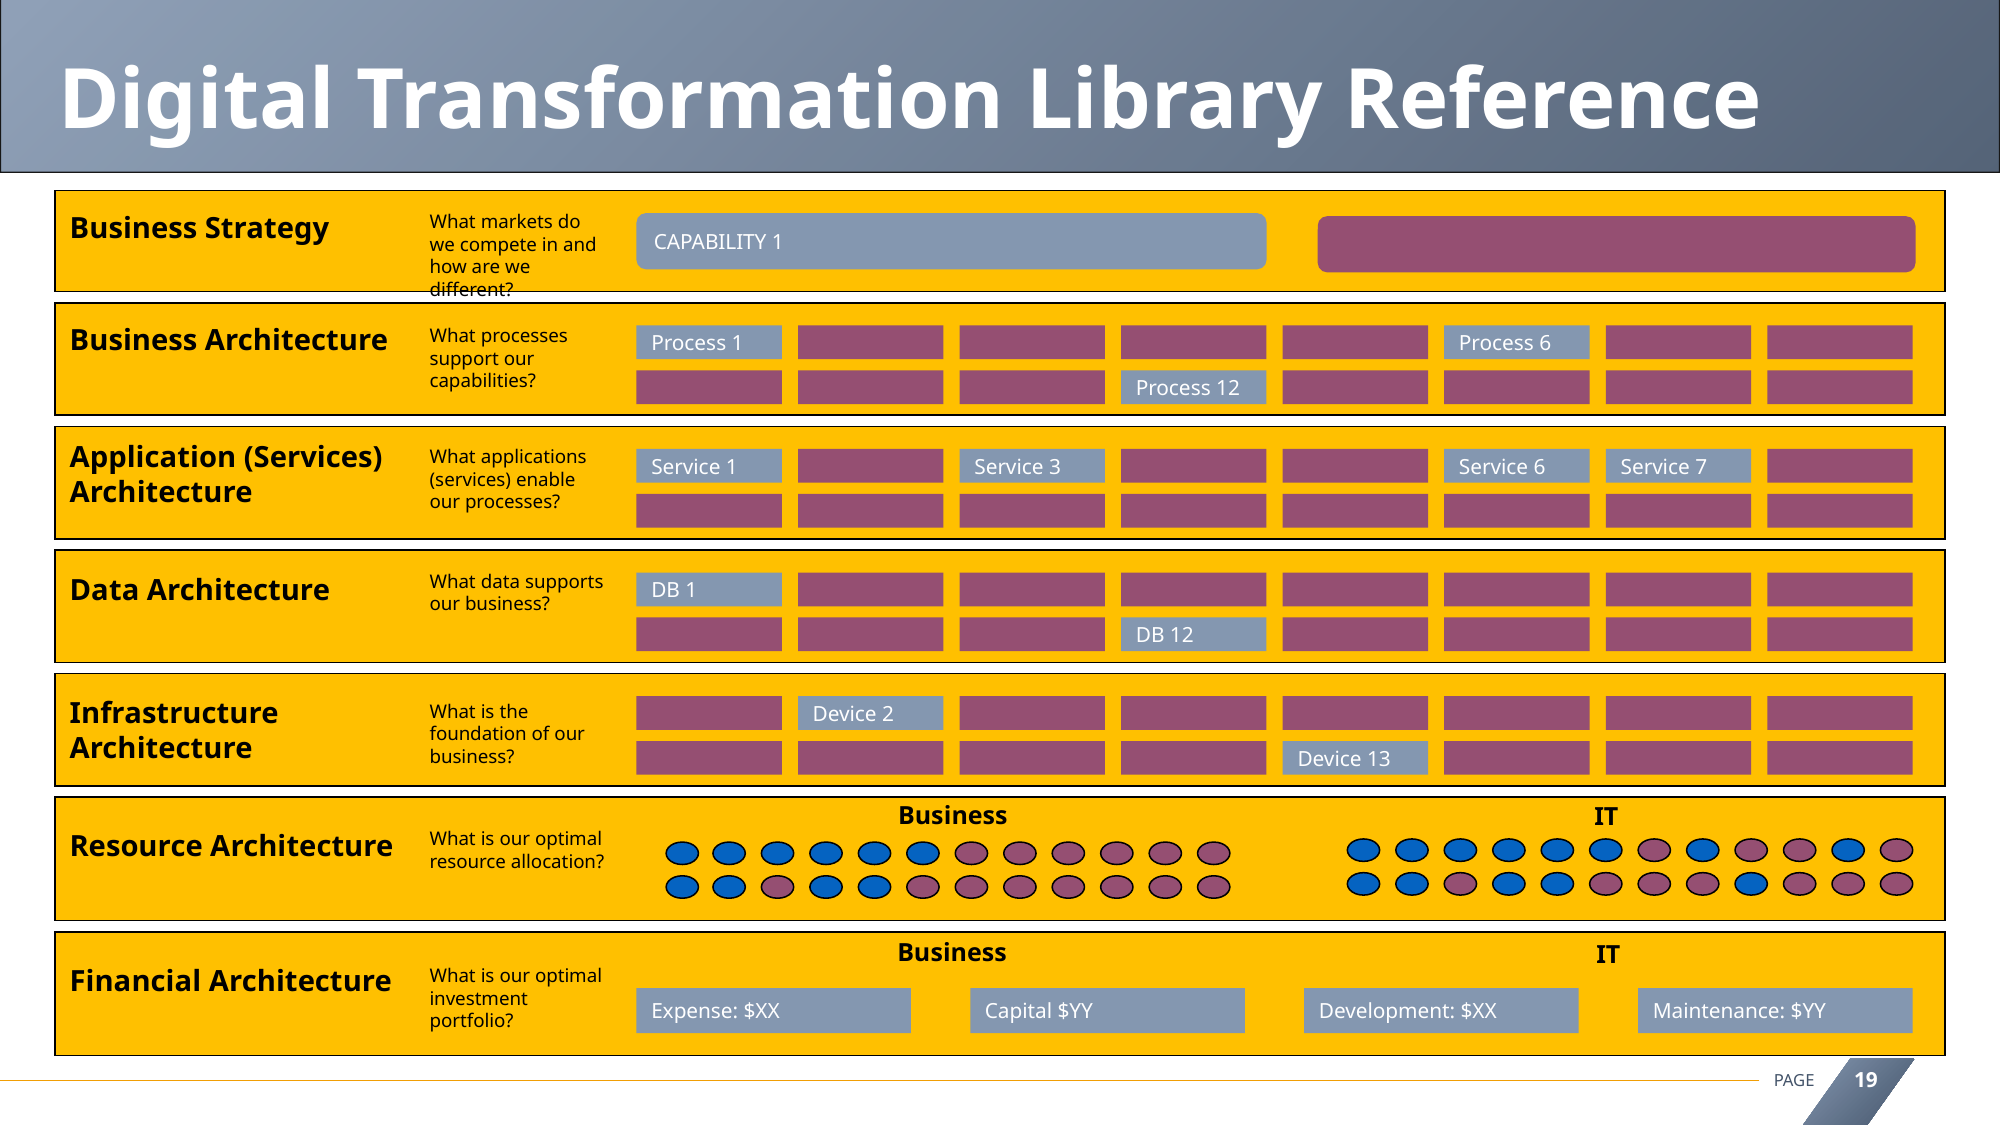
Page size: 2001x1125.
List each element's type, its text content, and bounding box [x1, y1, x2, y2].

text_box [54, 190, 1945, 1056]
text_box Digital Transformation Library Reference [0, 27, 1827, 176]
text_box [0, 0, 2000, 174]
